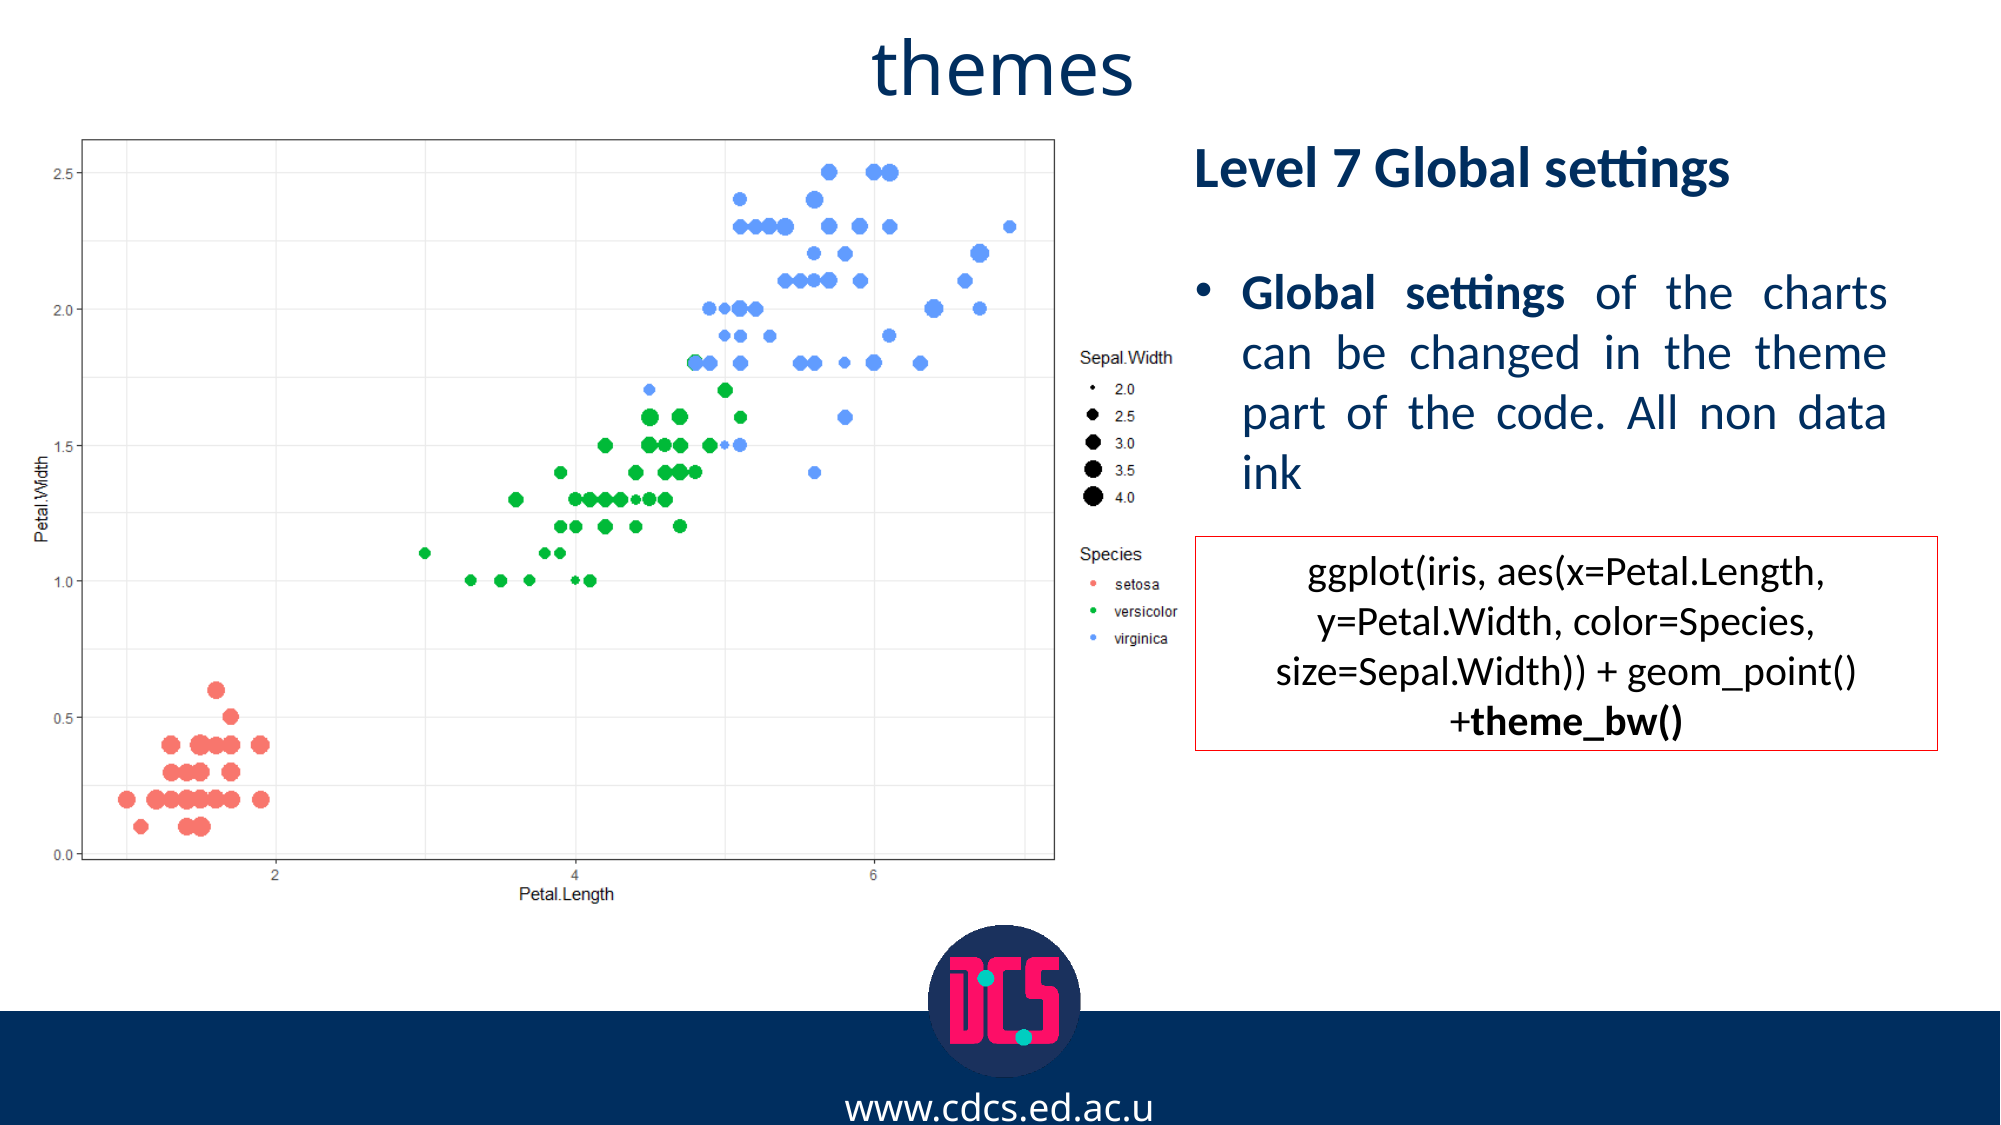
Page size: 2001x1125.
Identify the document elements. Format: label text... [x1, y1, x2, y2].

text_box Level 7 Global settings Global settings of the charts can be changed in the theme part of the code. All non data ink [1180, 121, 1903, 507]
text_box www.cdcs.ed.ac.uk [829, 1076, 1171, 1125]
text_box [1094, 1010, 2000, 1125]
text_box themes [426, 13, 1582, 119]
text_box ggplot(iris, aes(x=Petal.Length, y=Petal.Width, color=Species, size=Sepal.Width)) + geom_point()+theme_bw() [1195, 536, 1938, 751]
text_box [0, 1010, 914, 1125]
picture [24, 131, 1195, 1091]
